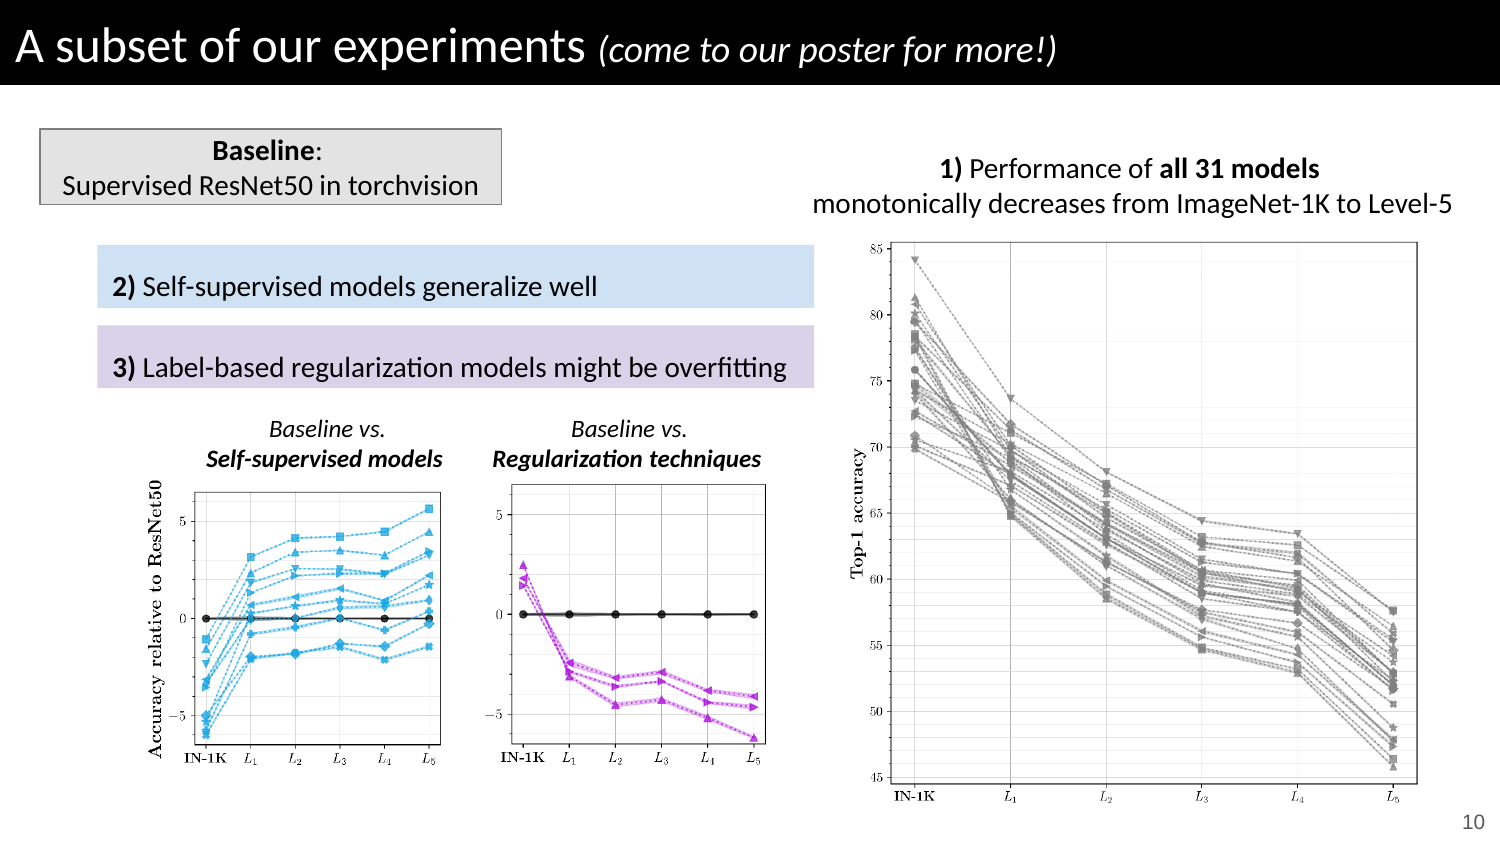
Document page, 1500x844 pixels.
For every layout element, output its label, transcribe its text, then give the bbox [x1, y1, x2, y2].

picture [842, 221, 1424, 811]
picture [138, 469, 448, 771]
text_box 1) Performance of all 31 models monotonically decreases from ImageNet-1K to Level-5 [793, 147, 1473, 222]
text_box Baseline vs. Self-supervised models [176, 399, 478, 485]
text_box Baseline vs. Regularization techniques [478, 399, 781, 460]
text_box 2) Self-supervised models generalize well [97, 244, 815, 308]
title A subset of our experiments (come to our poster for more!) [0, 0, 1500, 85]
text_box Baseline: Supervised ResNet50 in torchvision [39, 129, 502, 205]
picture [459, 462, 781, 771]
text_box 3) Label-based regularization models might be overfitting [97, 325, 815, 389]
slide_number 10 [1410, 798, 1500, 844]
